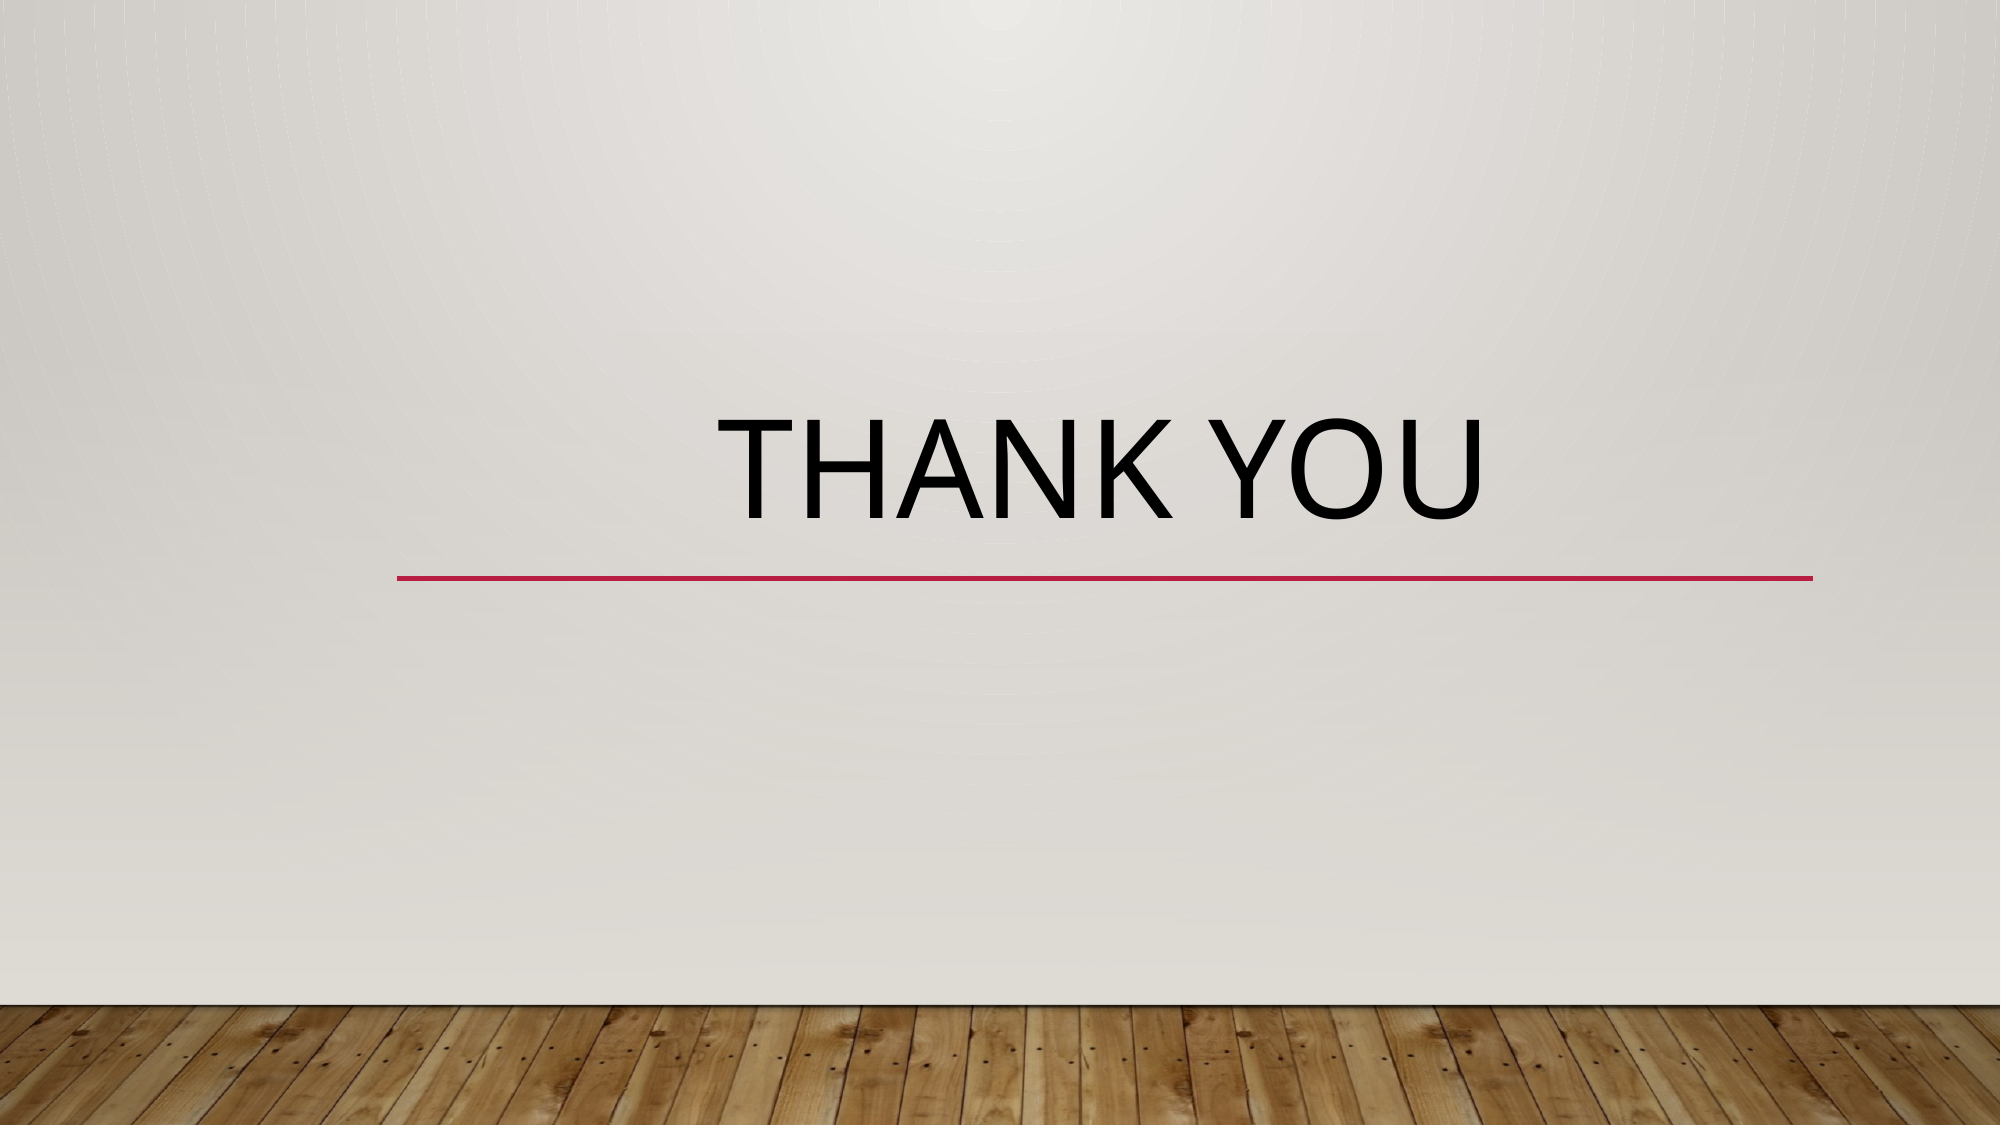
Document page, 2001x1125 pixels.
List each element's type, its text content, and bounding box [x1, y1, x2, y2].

picture [0, 1005, 2000, 1125]
title Thank You [396, 131, 1814, 549]
